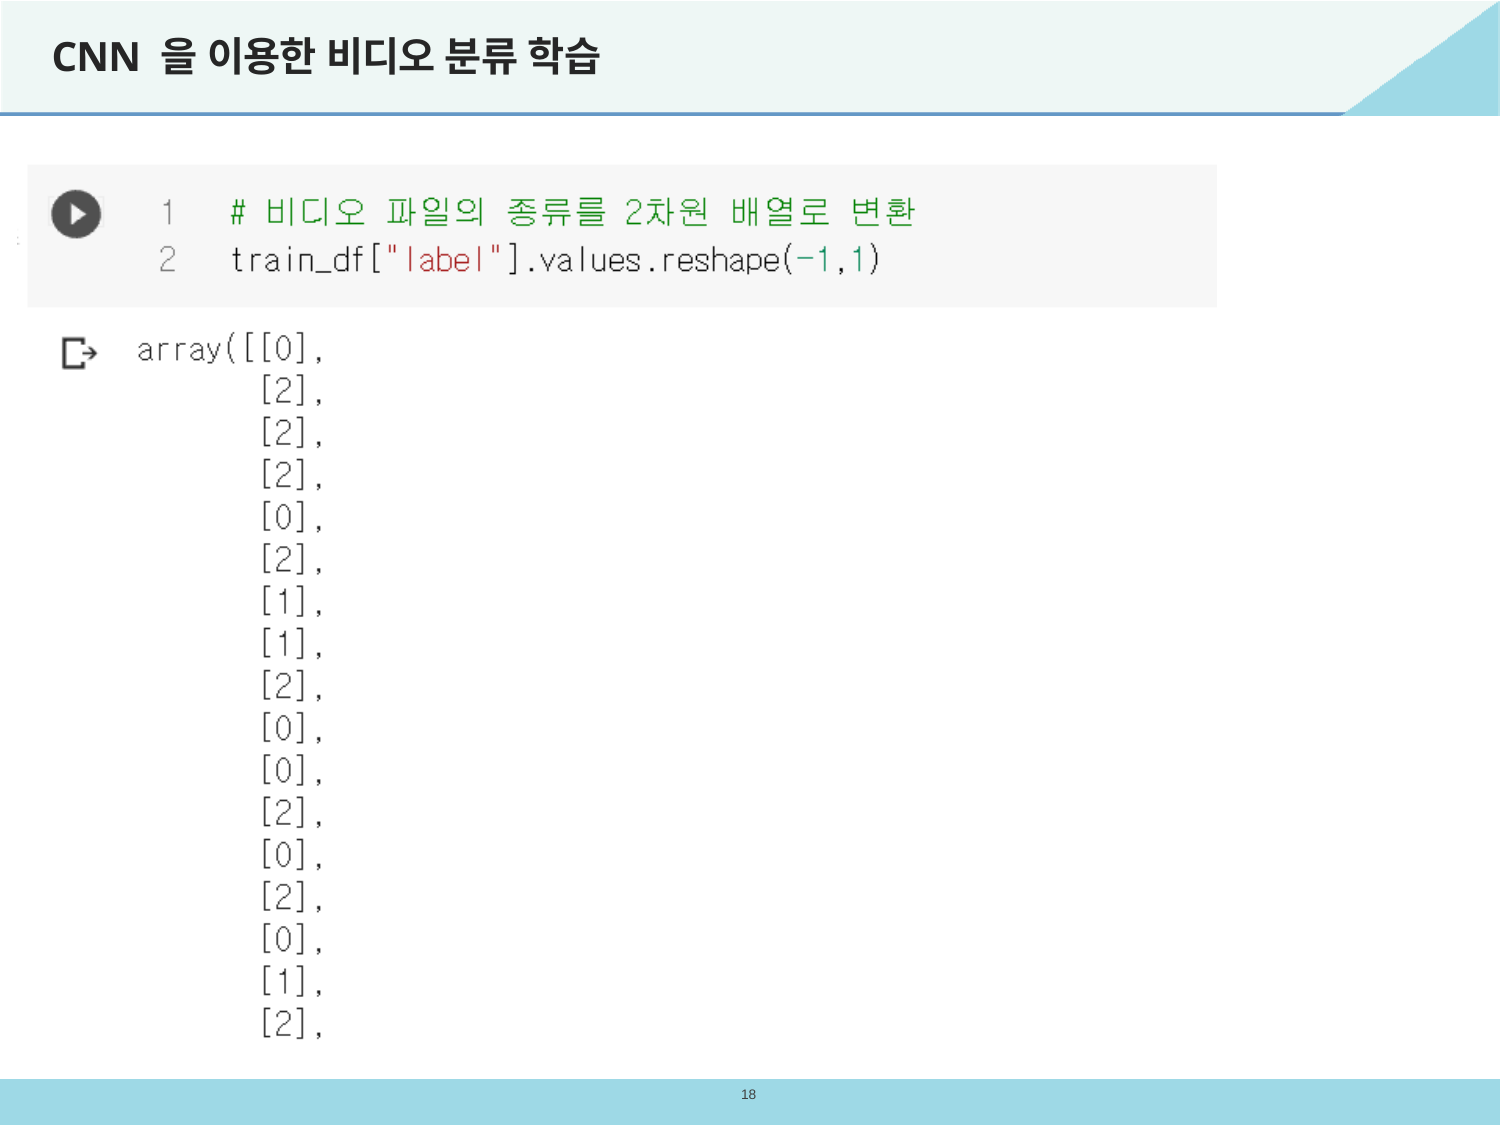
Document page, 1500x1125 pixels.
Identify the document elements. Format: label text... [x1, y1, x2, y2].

picture [0, 1079, 1500, 1125]
picture [0, 1, 1500, 116]
picture [17, 136, 1217, 1047]
title CNN 을 이용한 비디오 분류 학습 [45, 19, 1396, 92]
